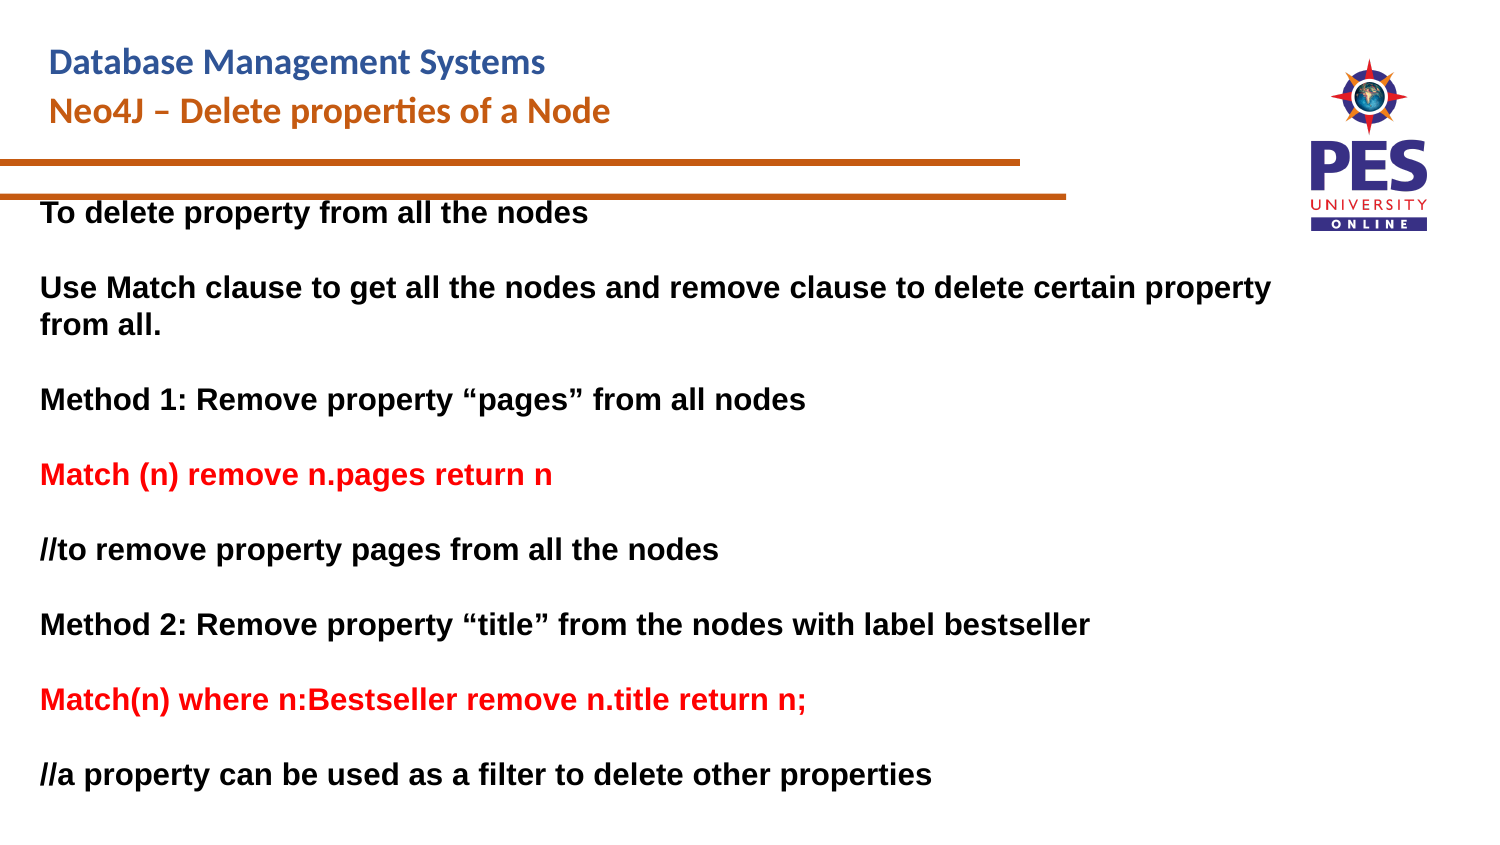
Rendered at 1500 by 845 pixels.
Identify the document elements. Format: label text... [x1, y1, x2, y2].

text_box To delete property from all the nodes Use Match clause to get all the nodes and remove clause to delete certain property from all. Method 1: Remove property “pages” from all nodes Match (n) remove n.pages return n //to remove property pages from all the nodes Method 2: Remove property “title” from the nodes with label bestseller Match(n) where n:Bestseller remove n.title return n; //a property can be used as a filter to delete other properties [28, 186, 1312, 797]
picture [1311, 58, 1427, 231]
text_box Database Management Systems [37, 31, 960, 88]
text_box Neo4J – Delete properties of a Node [37, 80, 1022, 137]
